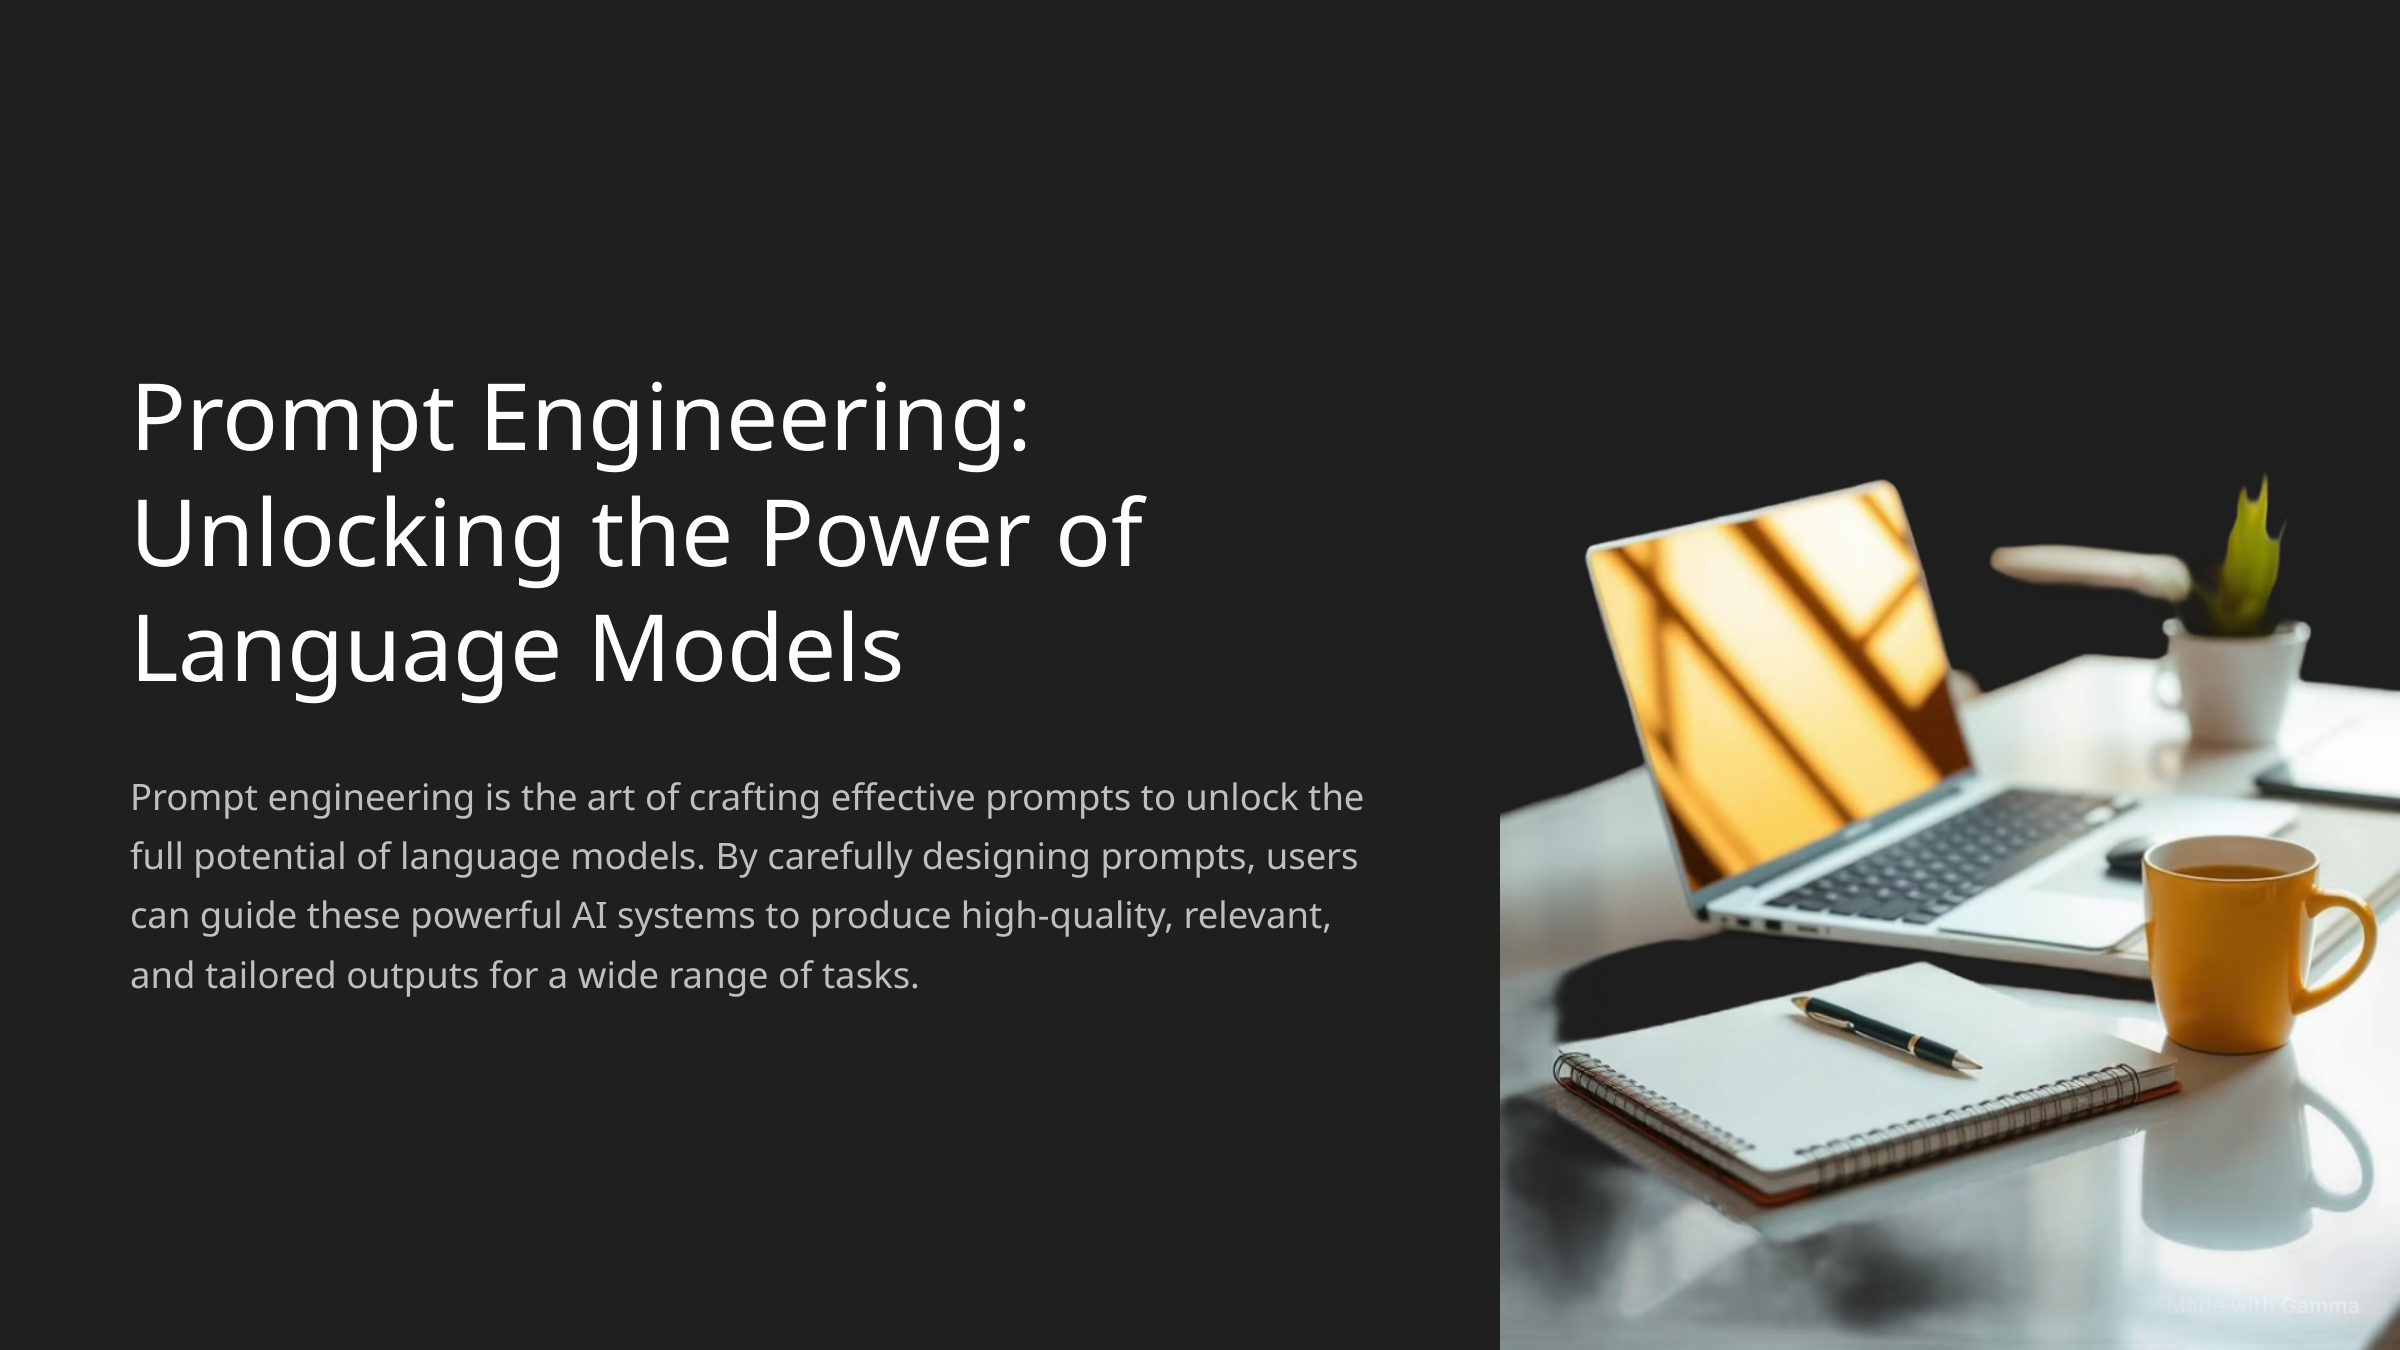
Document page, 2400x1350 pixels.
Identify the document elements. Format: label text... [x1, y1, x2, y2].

picture [1499, 0, 2400, 1350]
text_box Prompt engineering is the art of crafting effective prompts to unlock the full potential of language models. By carefully designing prompts, users can guide these powerful AI systems to produce high-quality, relevant, and tailored outputs for a wide range of tasks. [130, 758, 1370, 997]
text_box Prompt Engineering: Unlocking the Power of Language Models [130, 353, 1370, 703]
